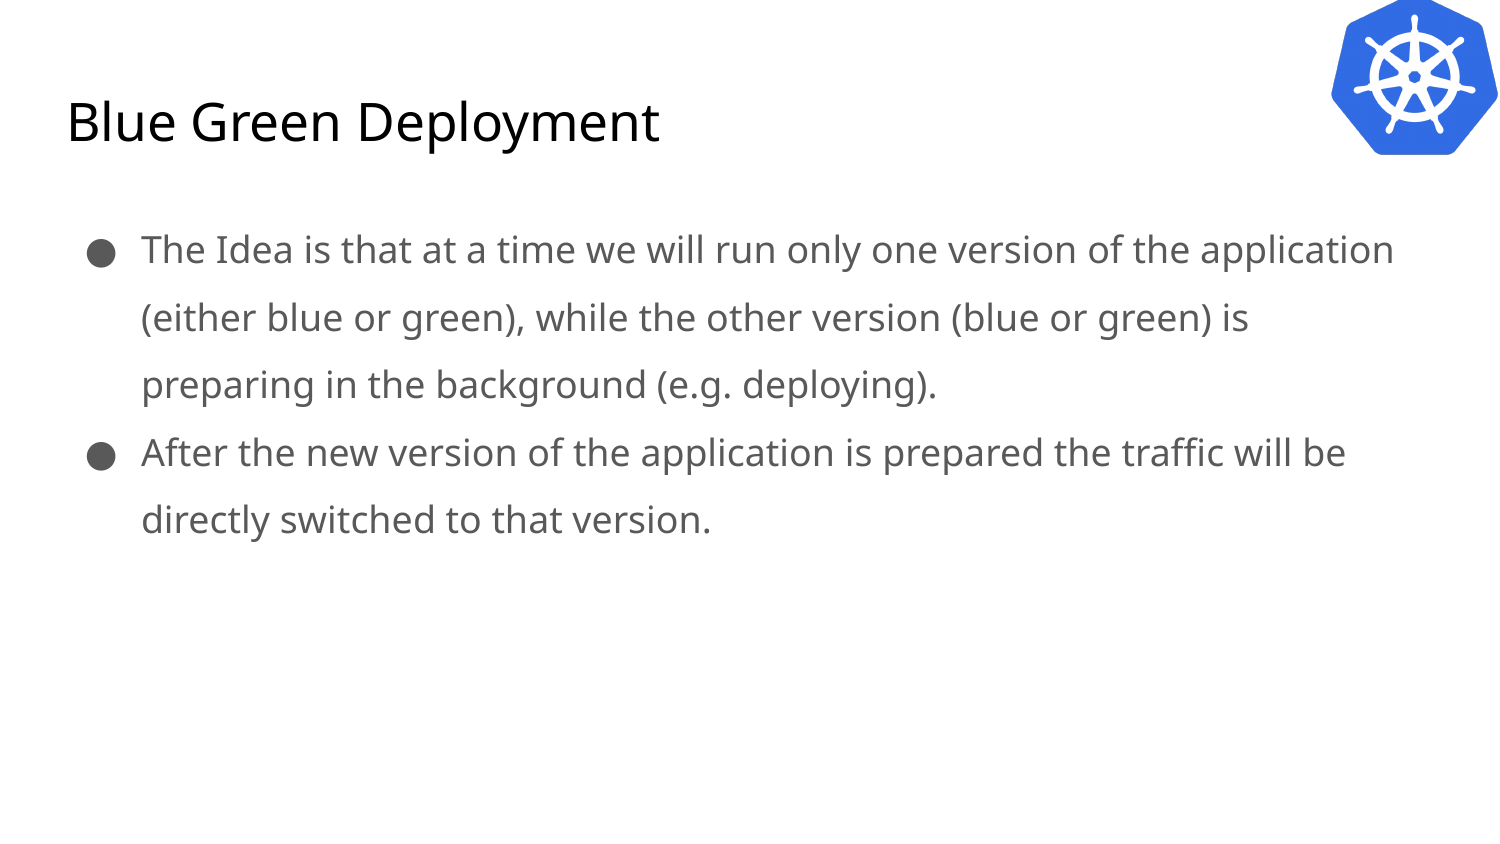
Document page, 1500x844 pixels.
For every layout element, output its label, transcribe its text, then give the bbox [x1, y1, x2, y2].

list The Idea is that at a time we will run only one version of the application (either blue or green), while the other version (blue or green) is preparing in the background (e.g. deploying). After the new version of the application is prepared the traffic will be directly switched to that version. [51, 189, 1449, 750]
picture [1329, 0, 1500, 157]
title Blue Green Deployment [51, 72, 1449, 167]
